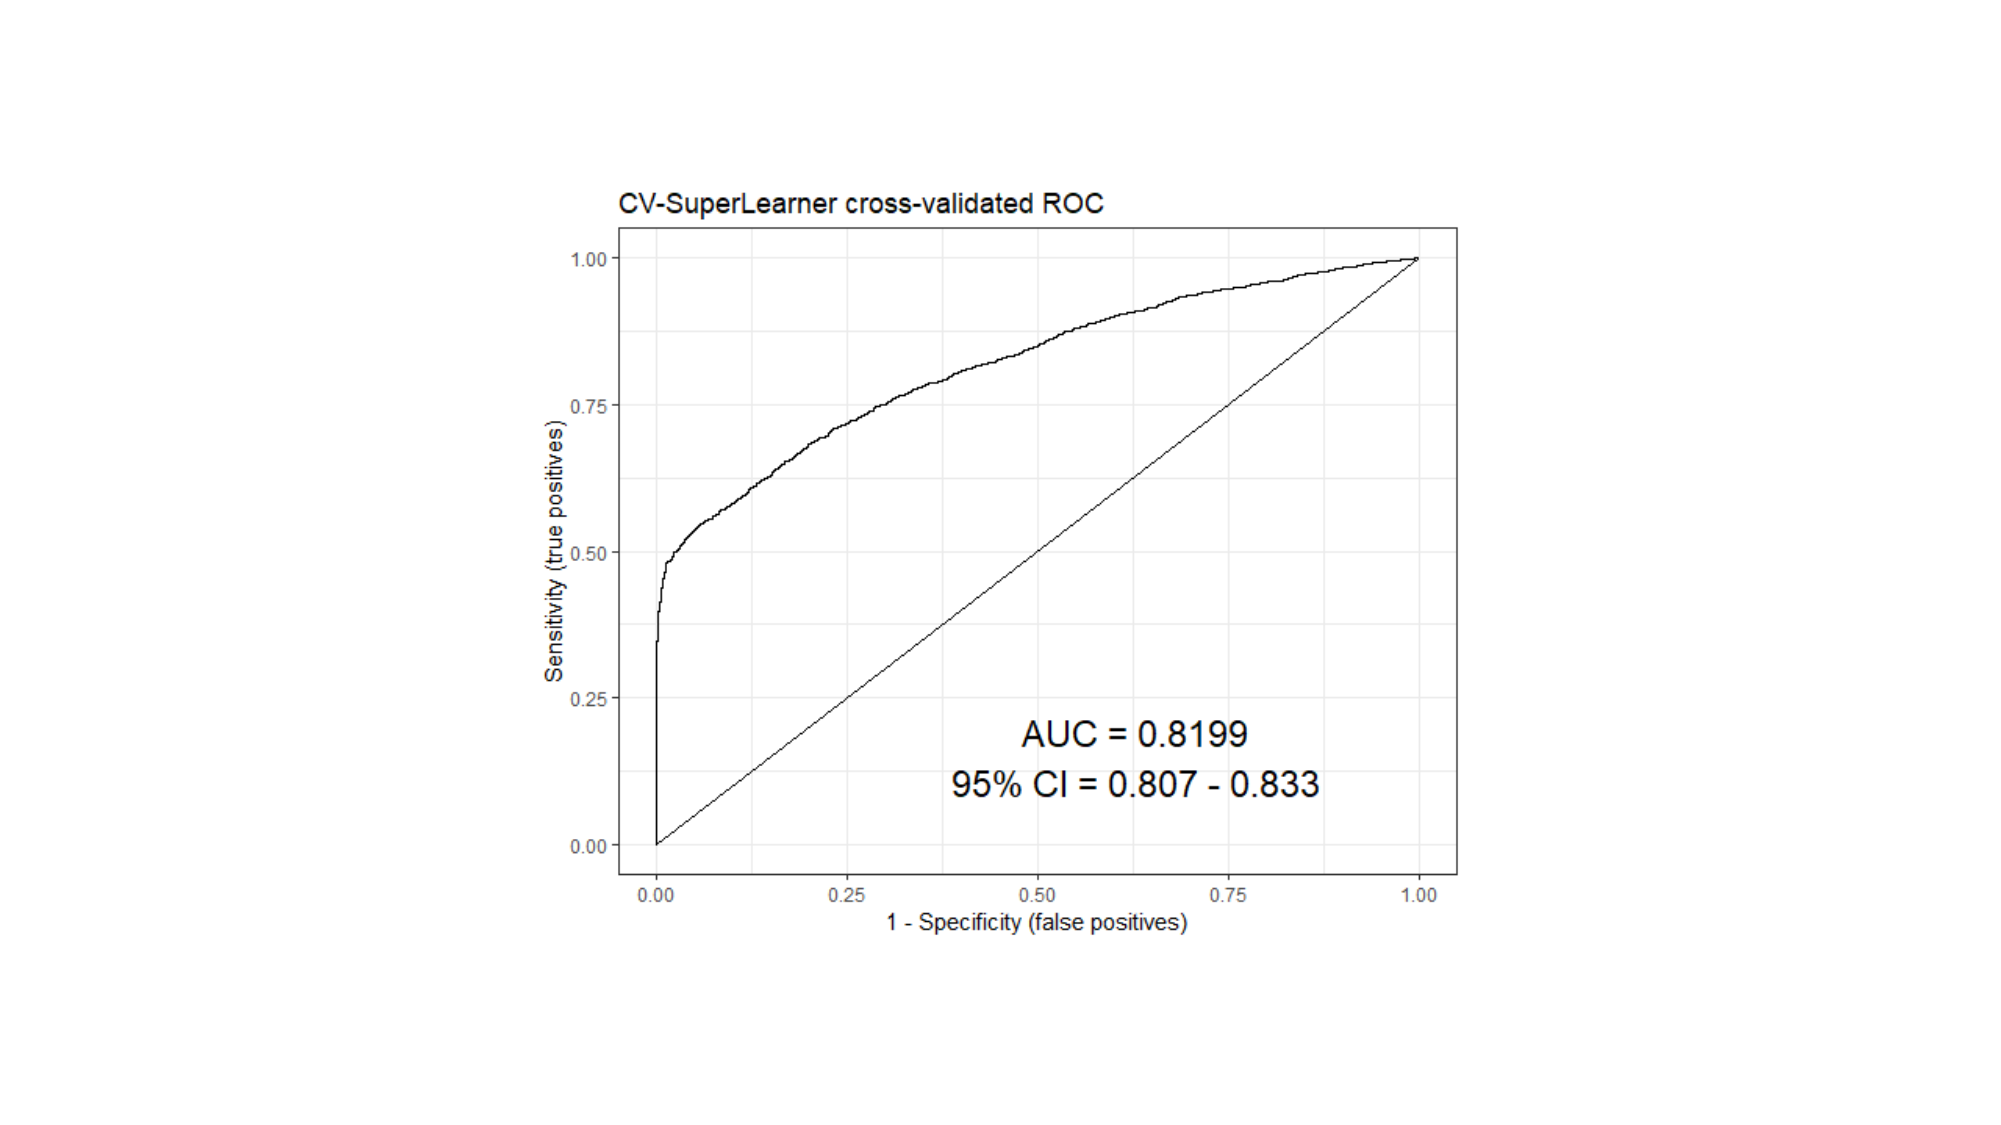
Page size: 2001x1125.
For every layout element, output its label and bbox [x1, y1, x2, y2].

picture [531, 179, 1469, 946]
